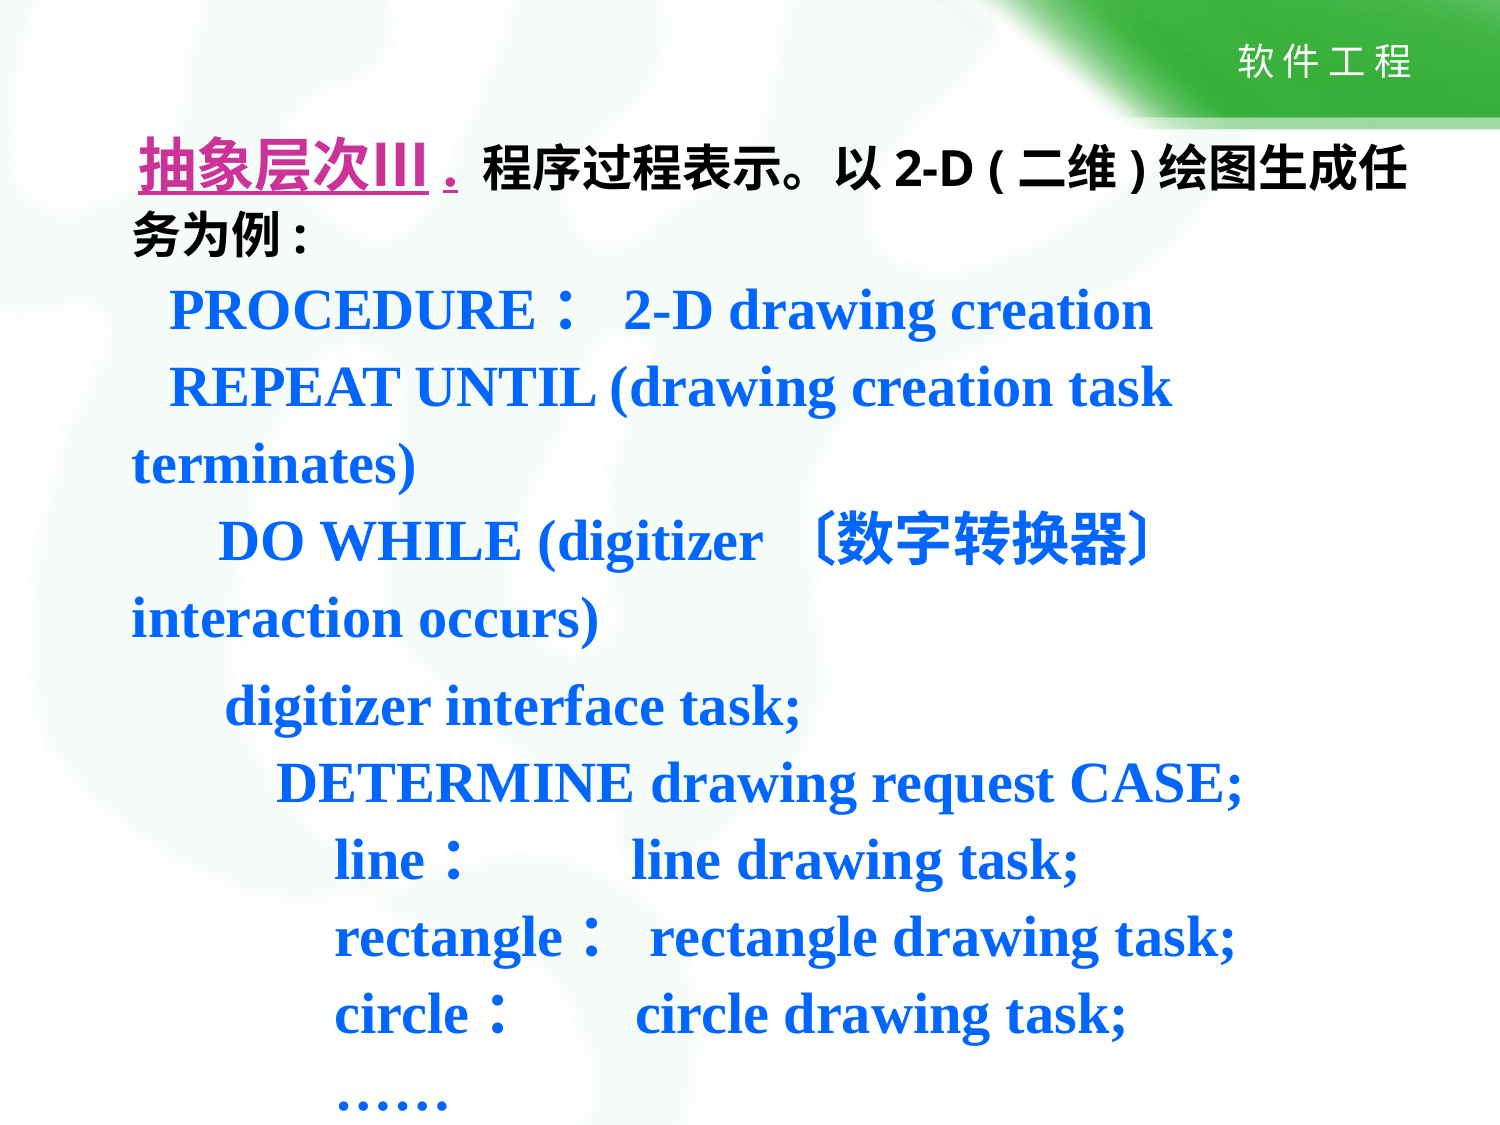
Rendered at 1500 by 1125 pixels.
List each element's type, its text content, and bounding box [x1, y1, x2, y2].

picture [0, 0, 1500, 1125]
list 抽象层次Ⅲ. 程序过程表示。以2-D (二维)绘图生成任务为例: PROCEDURE：2-D drawing creation REPEAT UNTIL (drawing creation task terminates) DO WHILE (digitizer〔数字转换器〕 interaction occurs) digitizer interface task; DETERMINE drawing request CASE; line： line drawing task; rectangle：rectangle drawing task; circle： circle drawing task; …… [64, 113, 1436, 882]
